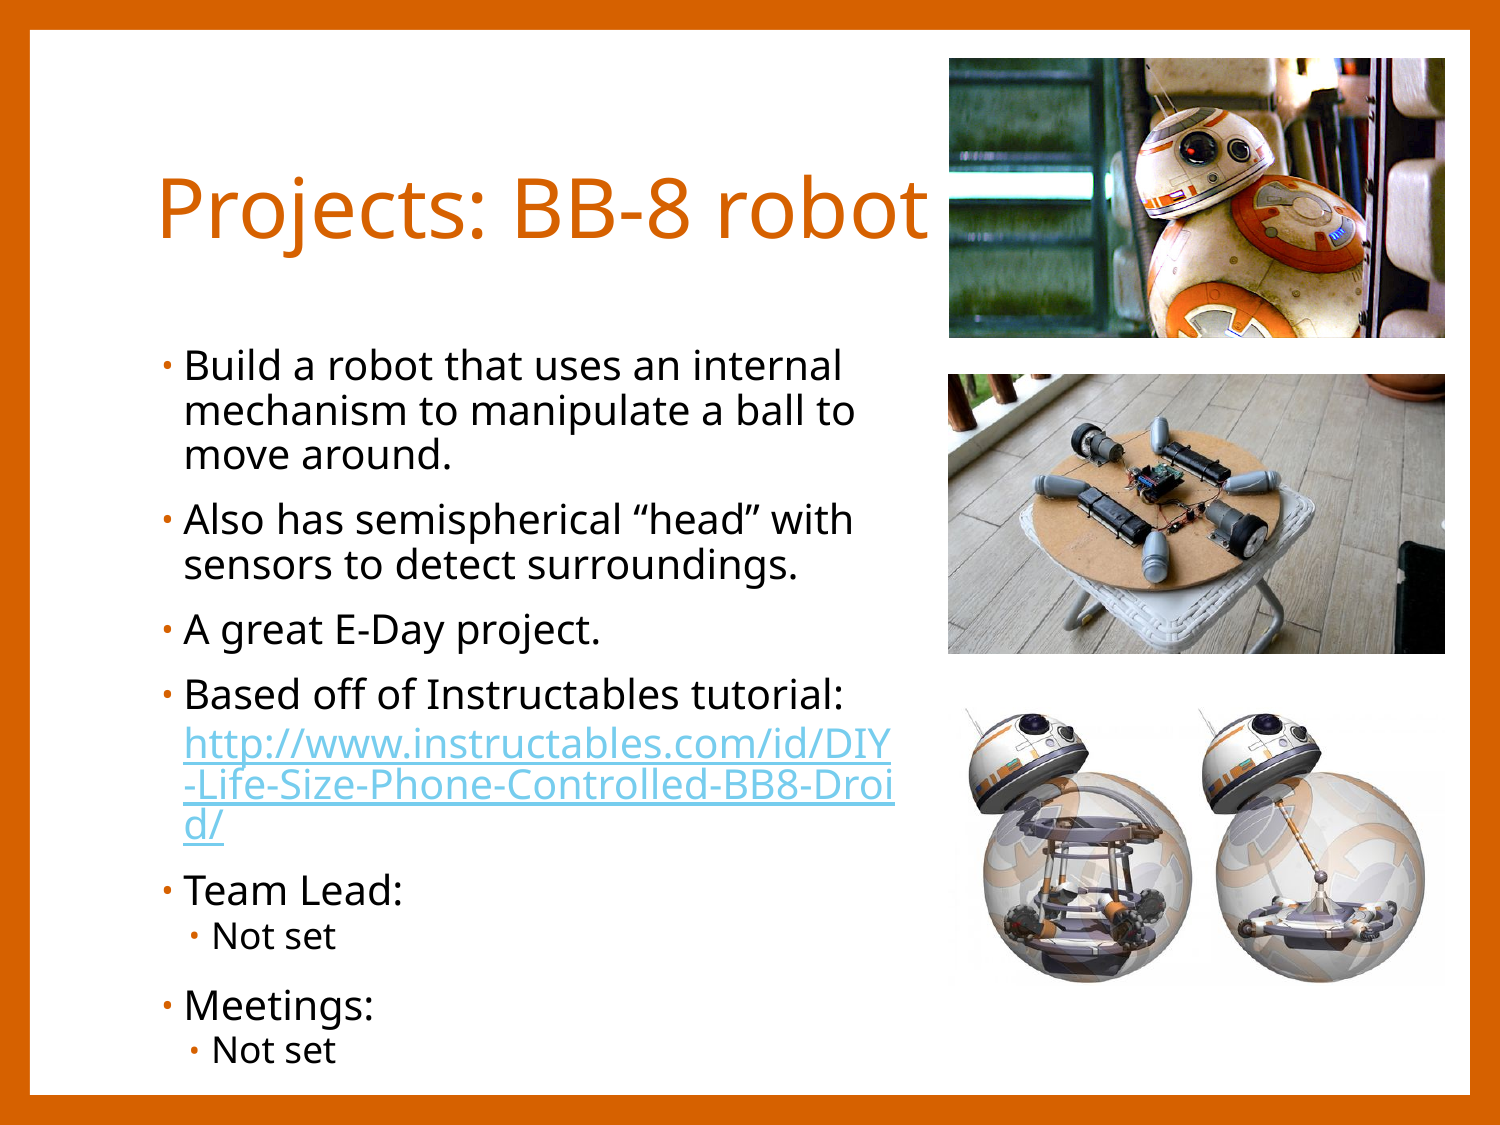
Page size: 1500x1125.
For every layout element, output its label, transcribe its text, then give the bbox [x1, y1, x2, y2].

list Build a robot that uses an internal mechanism to manipulate a ball to move around. Also has semispherical “head” with sensors to detect surroundings. A great E-Day project. Based off of Instructables tutorial: http://www.instructables.com/id/DIY-Life-Size-Phone-Controlled-BB8-Droid/ Team Lead: Not set Meetings: Not set [140, 337, 915, 1000]
title Projects: BB-8 robot [140, 99, 942, 323]
picture [948, 58, 1445, 338]
picture [948, 374, 1445, 654]
picture [948, 706, 1445, 987]
